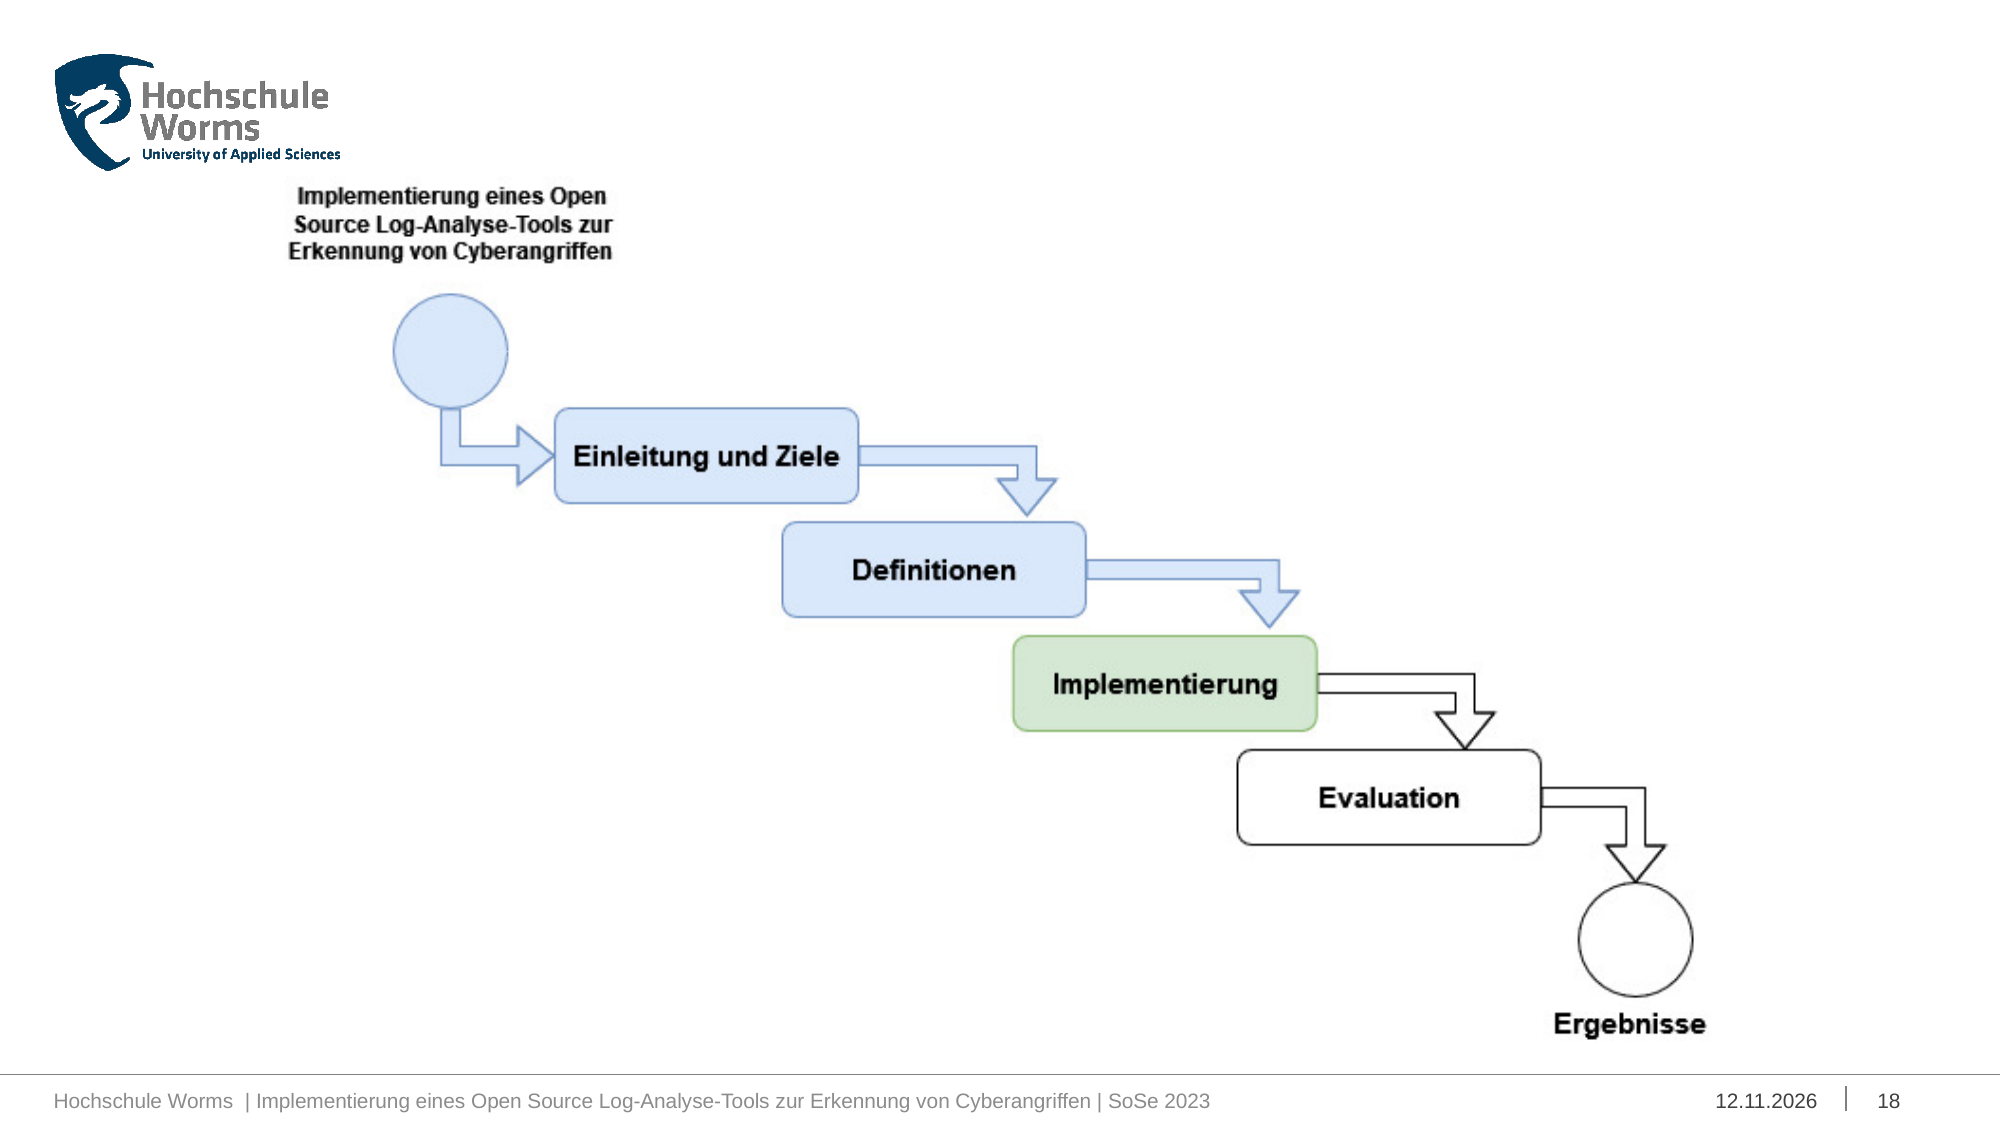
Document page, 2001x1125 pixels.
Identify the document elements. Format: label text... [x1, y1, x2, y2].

slide_number 18 [1862, 1074, 1943, 1125]
footer Hochschule Worms | Implementierung eines Open Source Log-Analyse-Tools zur Erkennung von Cyberangriffen | SoSe 2023 [38, 1074, 1266, 1125]
picture [55, 54, 1730, 1055]
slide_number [1693, 1074, 1833, 1125]
